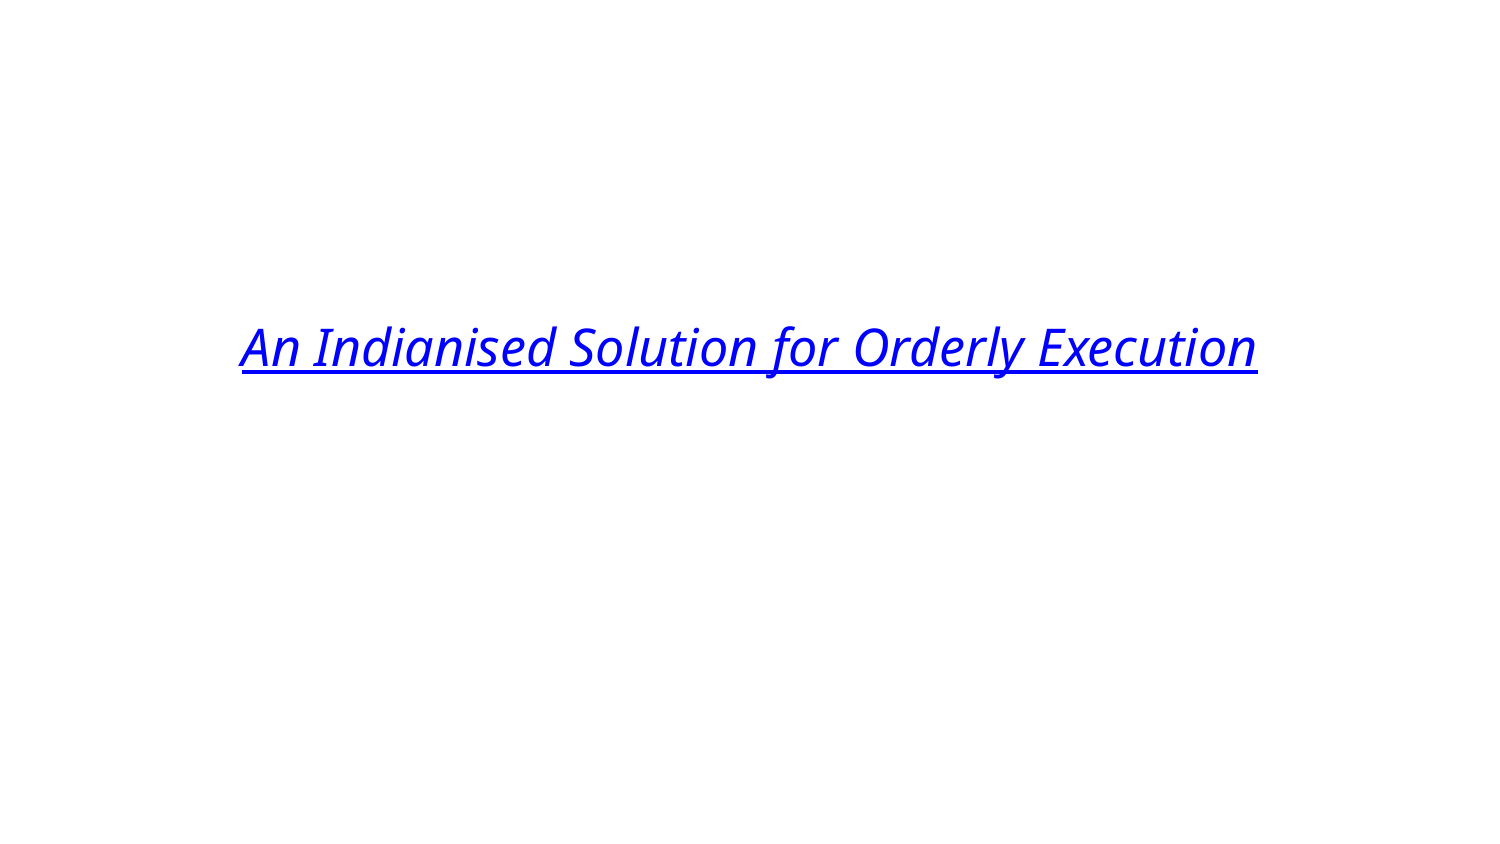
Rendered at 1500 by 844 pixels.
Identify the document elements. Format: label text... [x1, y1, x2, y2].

text_box An Indianised Solution for Orderly Execution [41, 299, 1459, 422]
